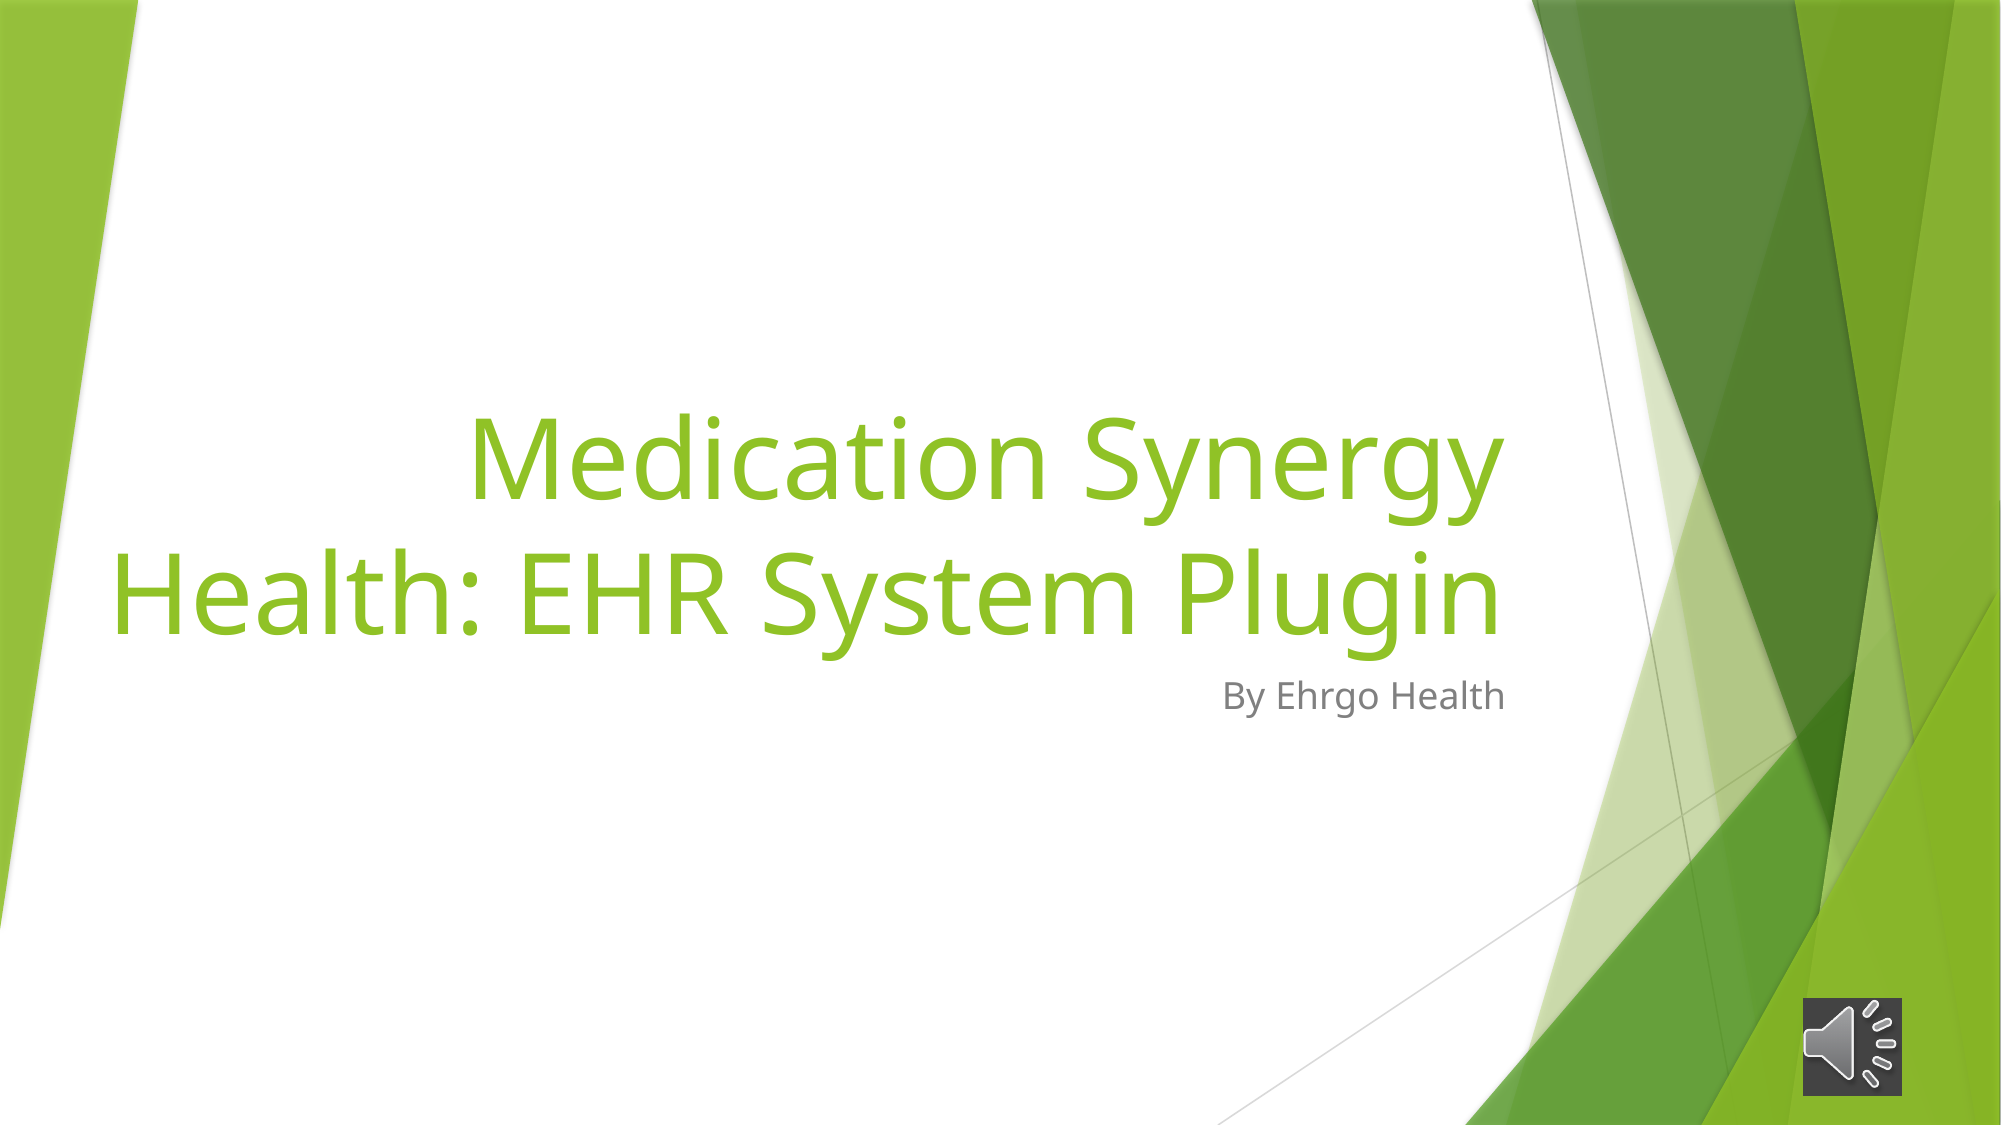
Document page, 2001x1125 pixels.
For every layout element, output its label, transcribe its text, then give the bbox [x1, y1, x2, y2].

picture [1802, 996, 1904, 1098]
subtitle By Ehrgo Health [247, 664, 1522, 845]
title Medication Synergy Health: EHR System Plugin [76, 394, 1522, 665]
